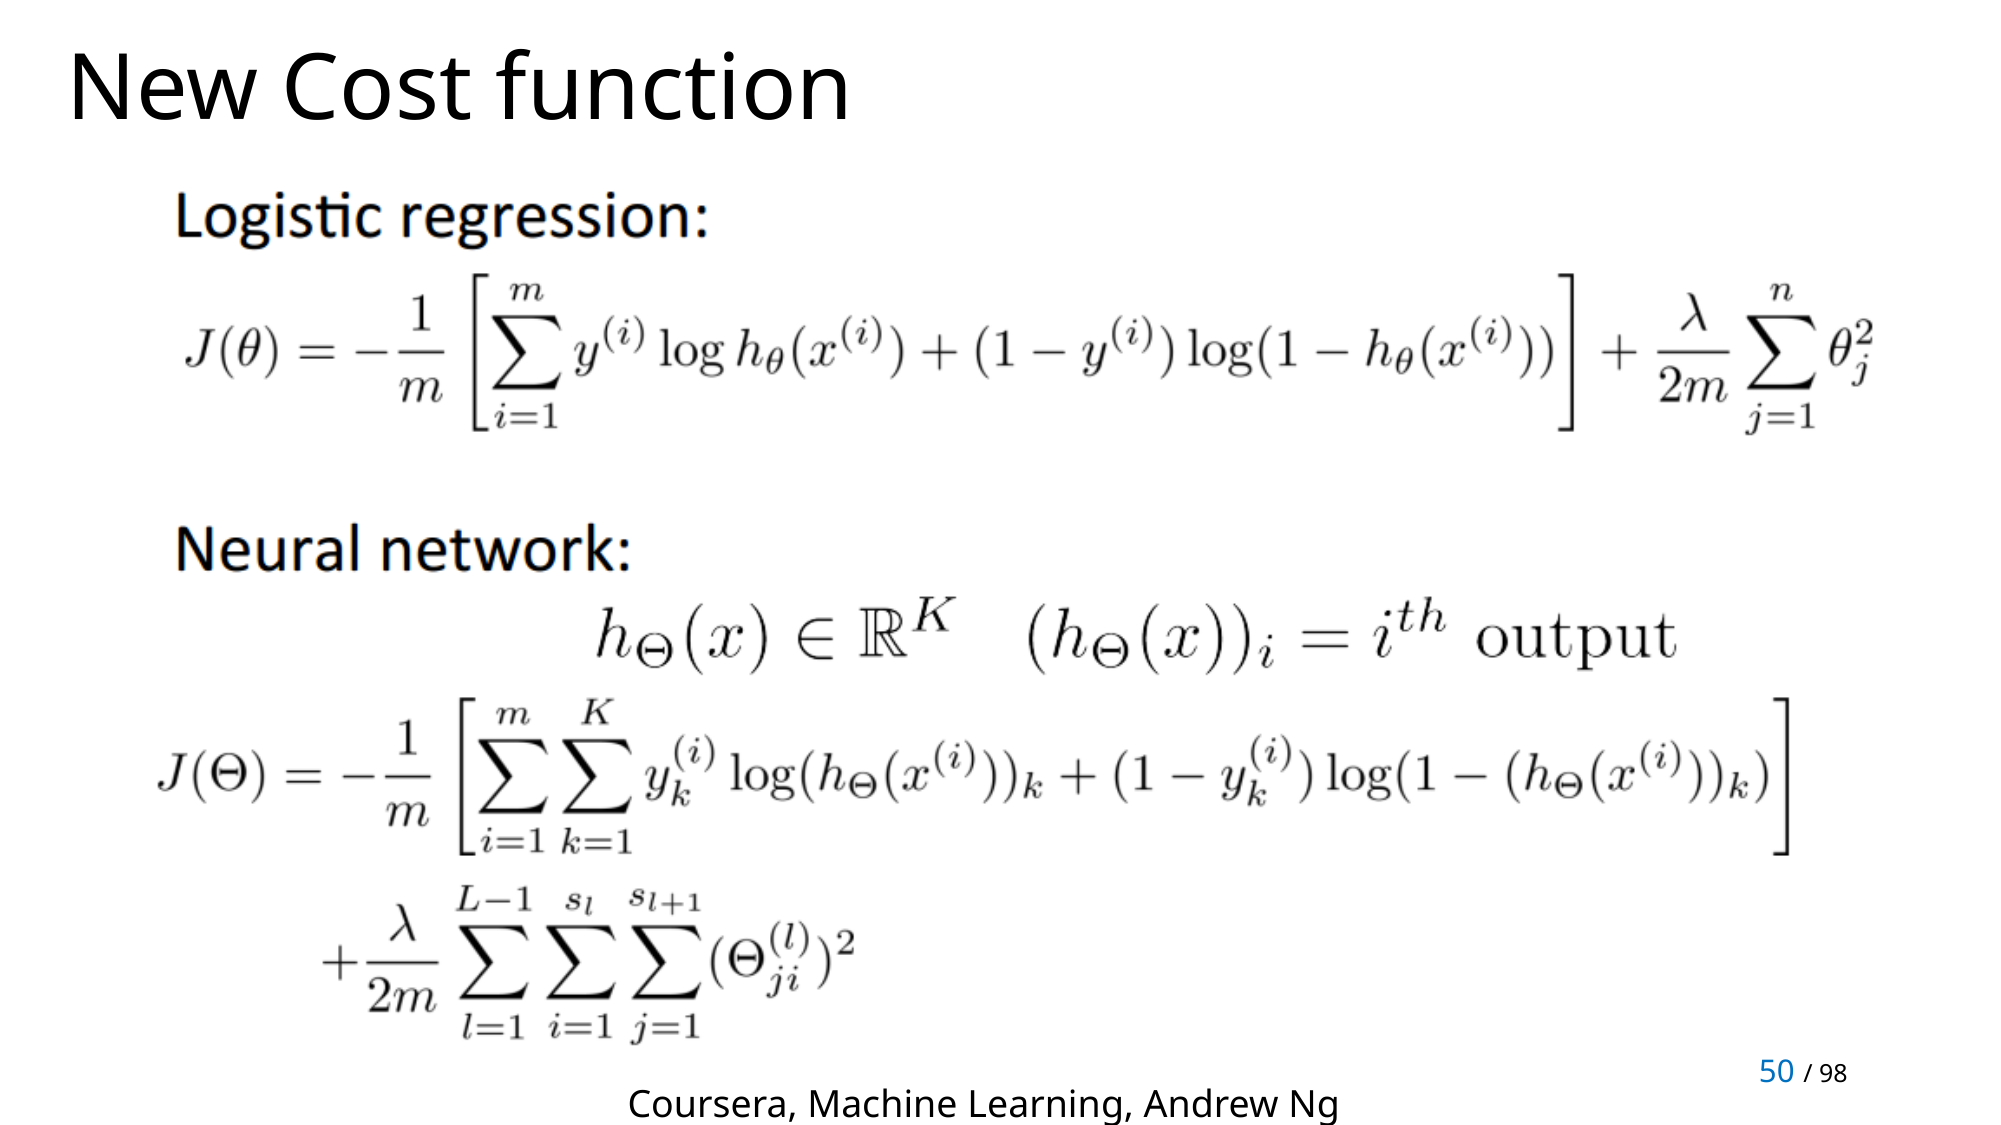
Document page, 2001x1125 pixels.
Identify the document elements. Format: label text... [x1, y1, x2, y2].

title New Cost function [51, 18, 1961, 161]
picture [134, 173, 1935, 1061]
text_box Coursera, Machine Learning, Andrew Ng [612, 1072, 1740, 1125]
slide_number 50 / 98 [1412, 1061, 1863, 1103]
